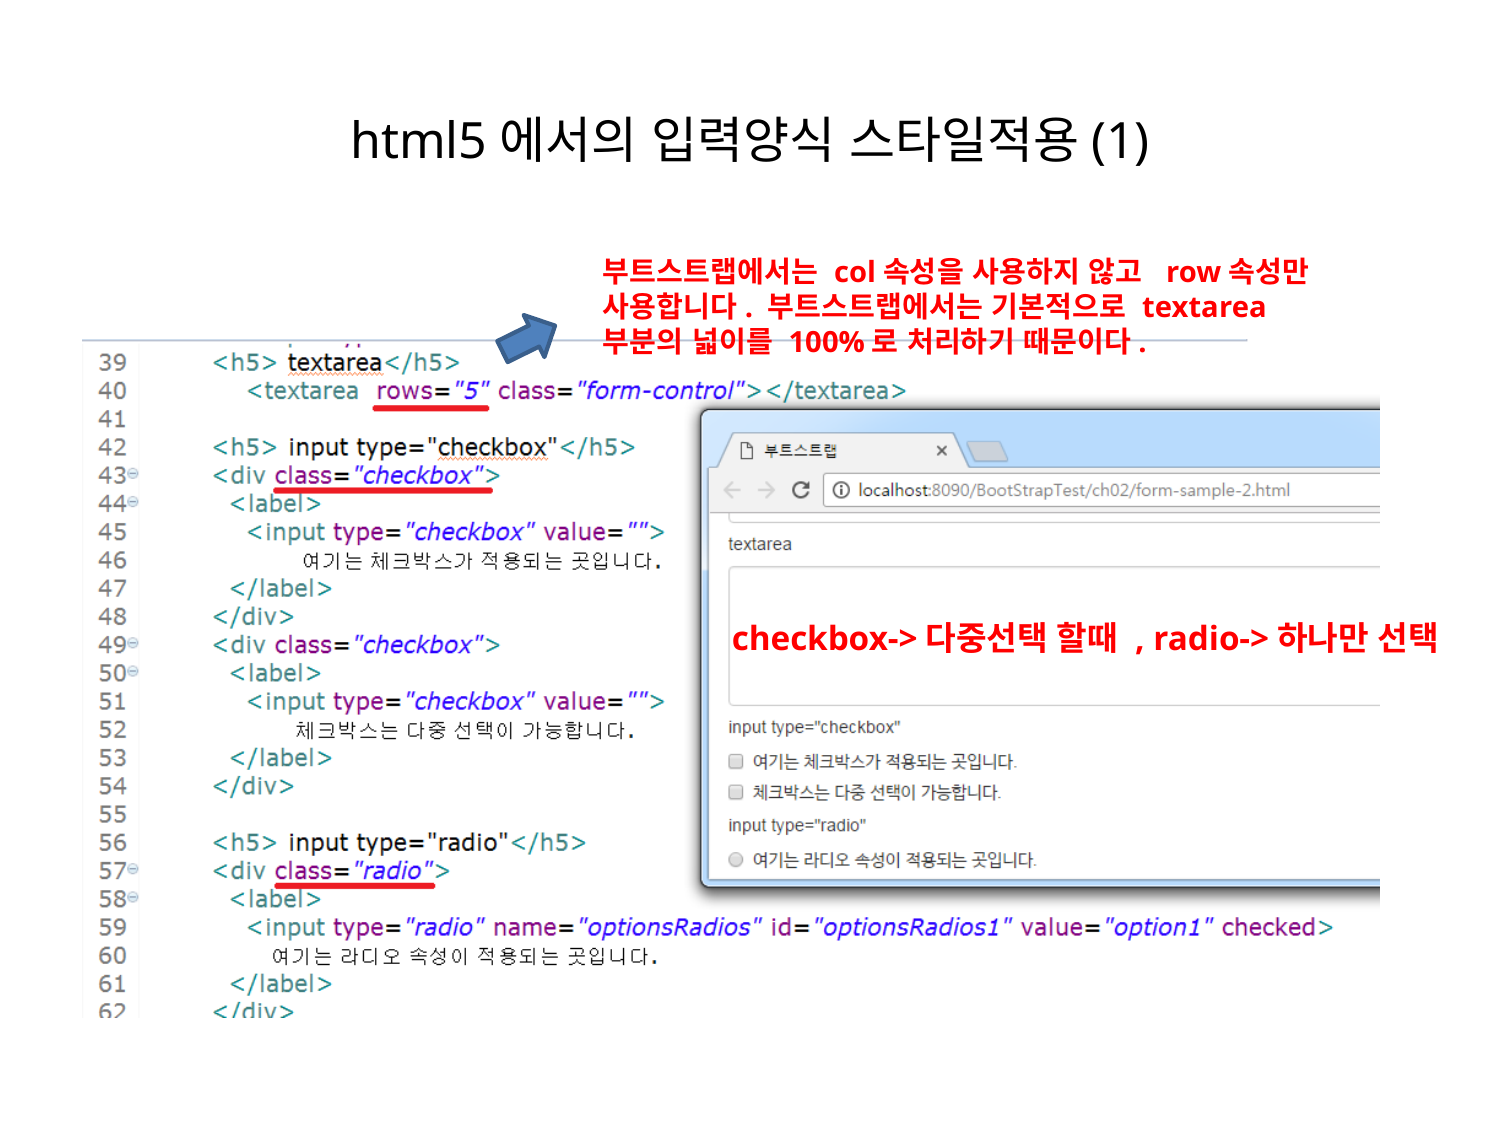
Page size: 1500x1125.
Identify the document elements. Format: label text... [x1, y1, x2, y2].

text_box [498, 313, 558, 338]
text_box checkbox->다중선택 할때 , radio->하나만 선택 [1385, 609, 1455, 664]
title html5에서의 입력양식 스타일적용(1) [75, 45, 1425, 233]
picture [81, 339, 1380, 1019]
text_box 부트스트랩에서는 col속성을 사용하지 않고 row속성만 사용합니다. 부트스트랩에서는 기본적으로 textarea 부분의 넓이를 100%로 처리하기 때문이다. [588, 246, 1325, 338]
